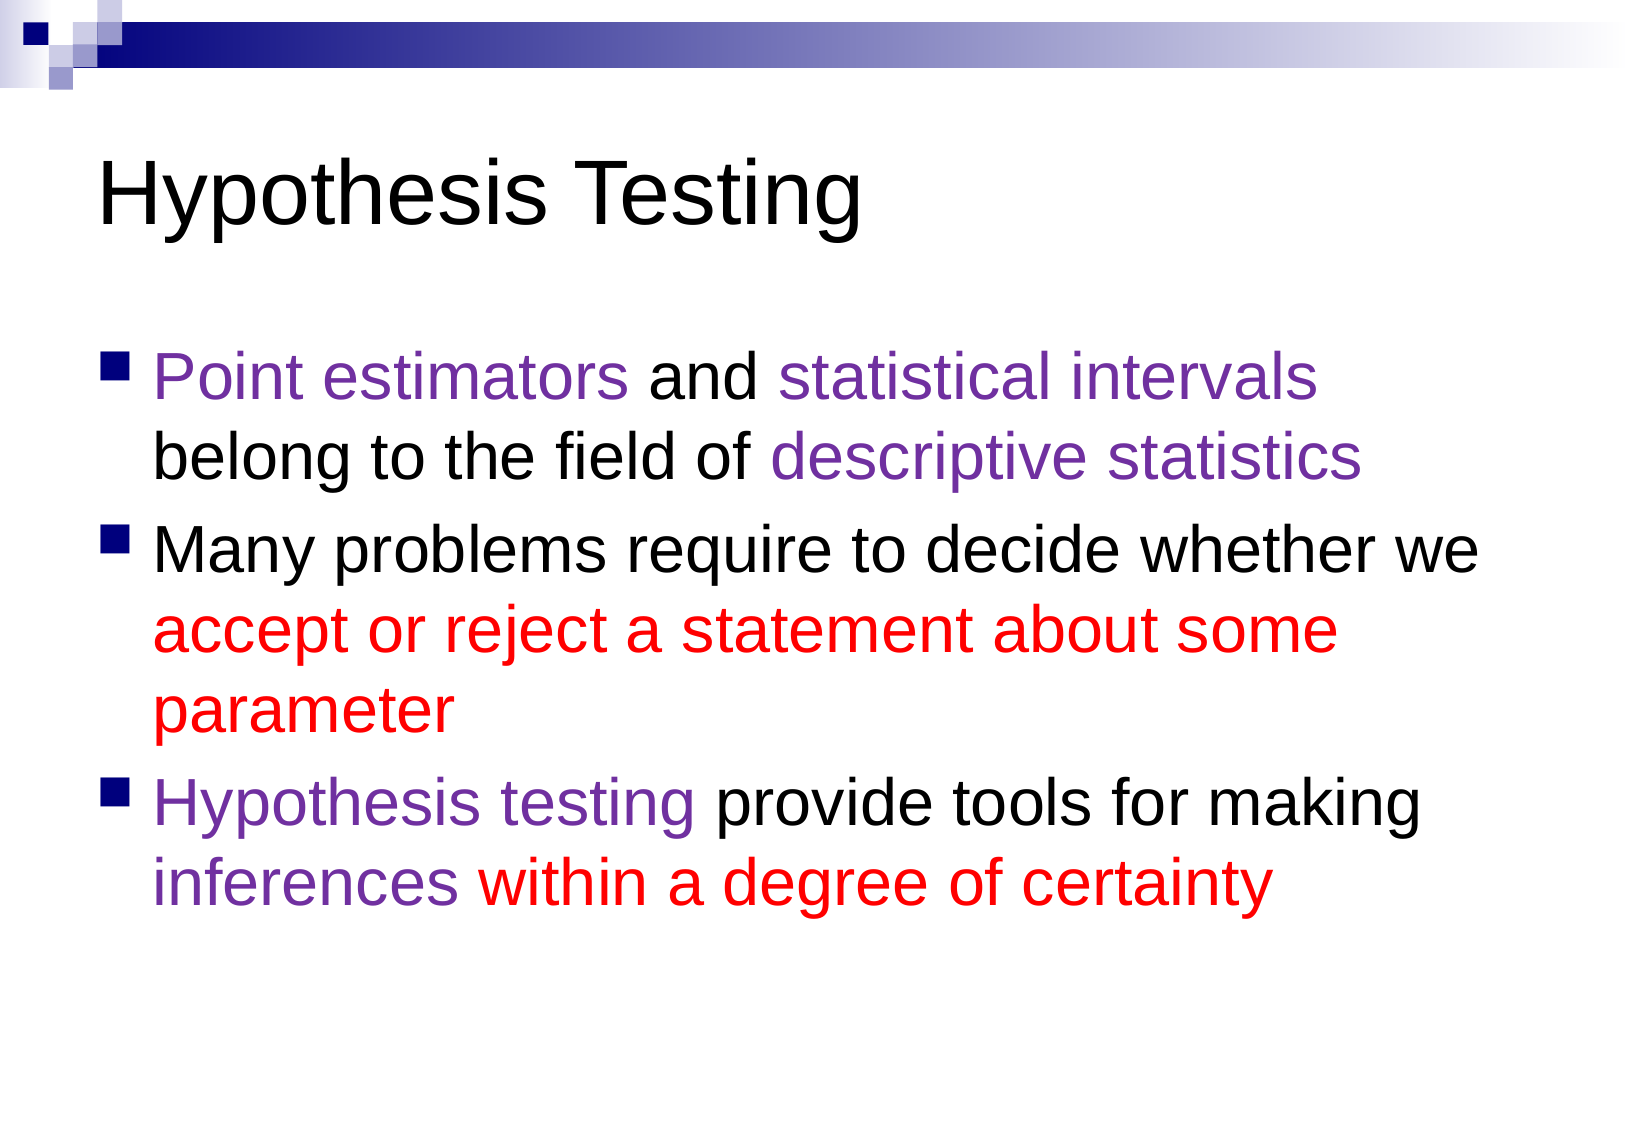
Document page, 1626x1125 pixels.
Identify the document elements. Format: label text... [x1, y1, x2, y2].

title Hypothesis Testing [81, 75, 1544, 300]
list Point estimators and statistical intervals belong to the field of descriptive statistics Many problems require to decide whether we accept or reject a statement about some parameter Hypothesis testing provide tools for making inferences within a degree of certainty [81, 324, 1544, 963]
